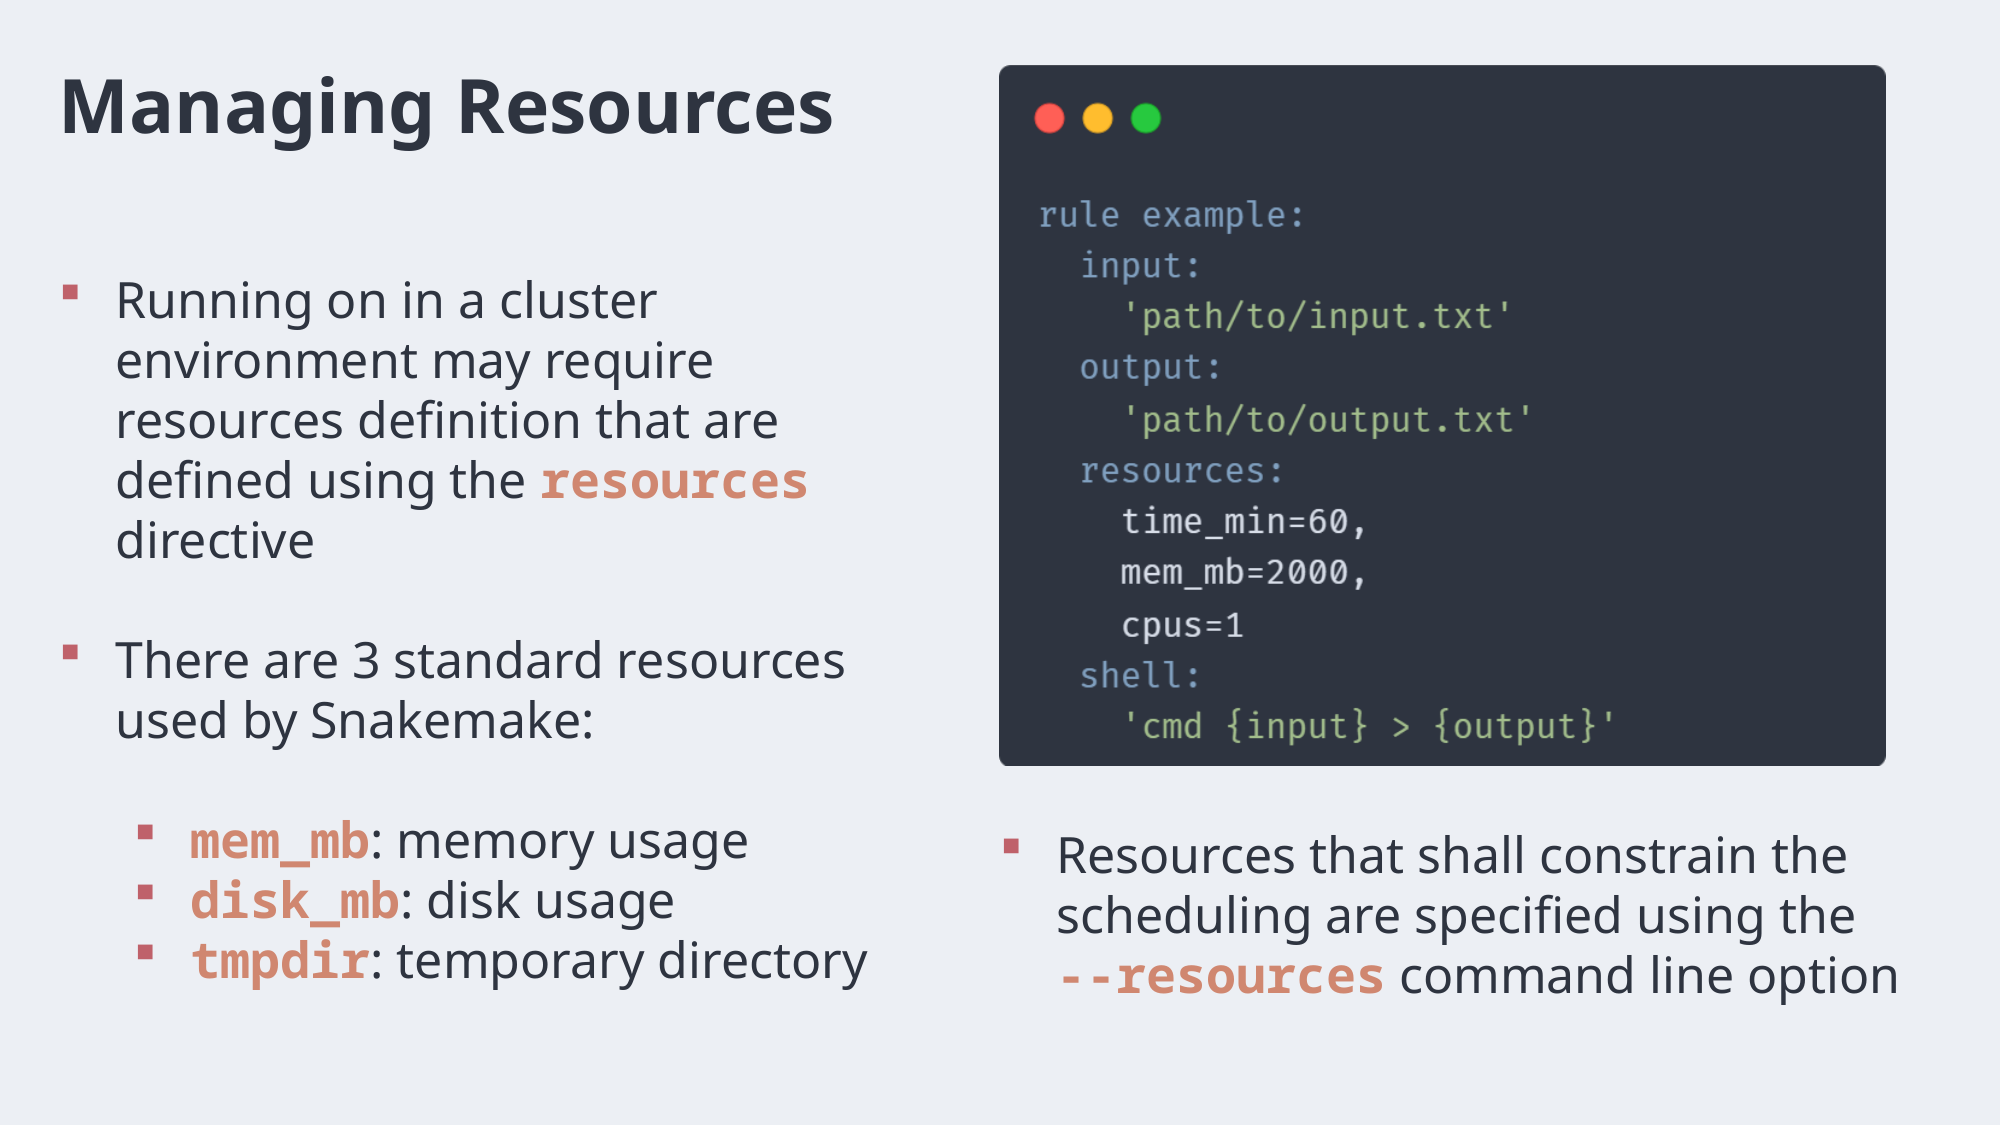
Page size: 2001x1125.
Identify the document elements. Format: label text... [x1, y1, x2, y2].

text_box Resources that shall constrain the scheduling are specified using the --resources command line option [999, 764, 2000, 1063]
picture [999, 64, 1886, 766]
text_box Managing Resources Running on in a cluster environment may require resources definition that are defined using the resources directive There are 3 standard resources used by Snakemake: mem_mb: memory usage disk_mb: disk usage tmpdir: temporary directory [0, 0, 1000, 1125]
